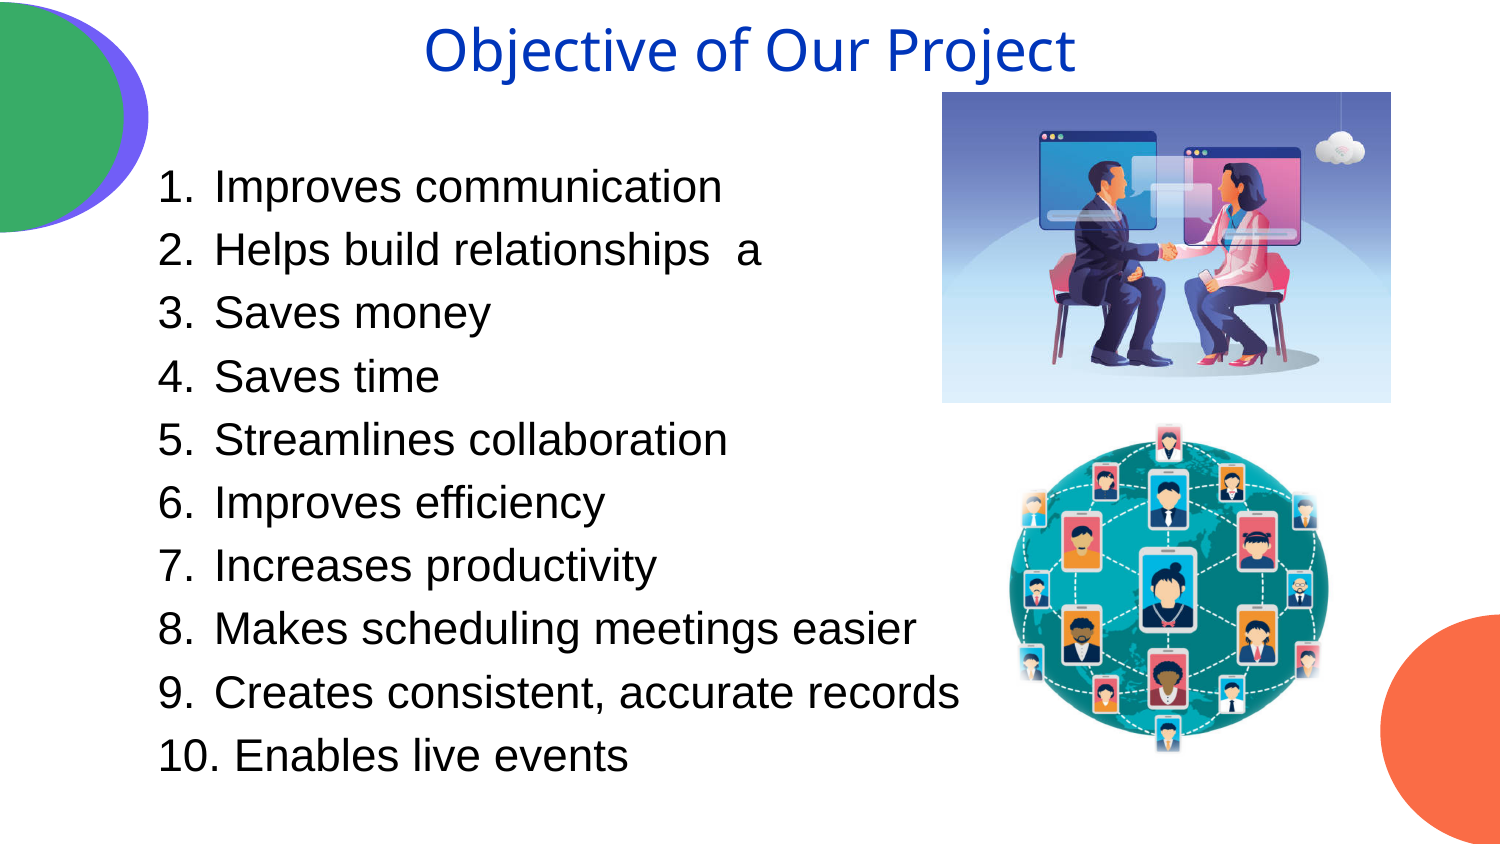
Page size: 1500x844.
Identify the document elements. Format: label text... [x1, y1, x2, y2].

list Improves communication Helps build relationships a Saves money Saves time Streamlines collaboration Improves efficiency Increases productivity Makes scheduling meetings easier Creates consistent, accurate records Enables live events [123, 92, 1025, 837]
text_box [22, 3, 149, 231]
picture [980, 407, 1357, 769]
picture [941, 92, 1391, 403]
text_box [0, 2, 124, 233]
title Objective of Our Project [116, 0, 1383, 92]
text_box [1380, 614, 1500, 844]
